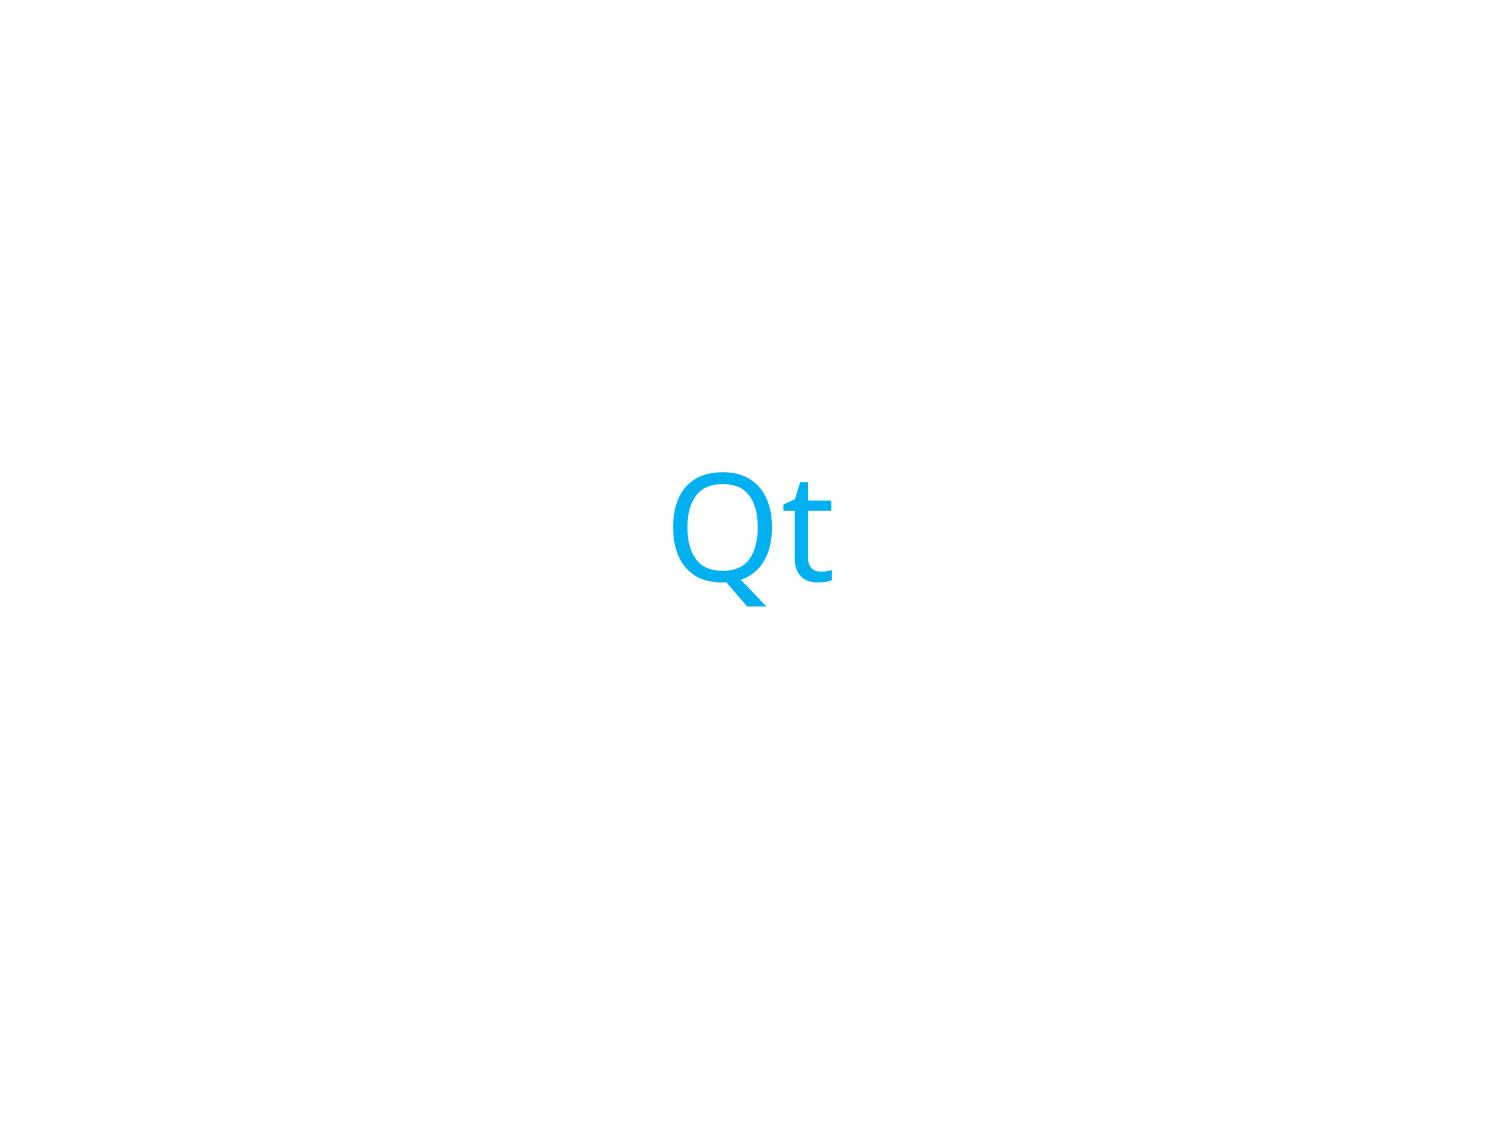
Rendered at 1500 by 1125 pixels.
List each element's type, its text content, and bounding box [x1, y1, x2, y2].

title Qt [112, 420, 1388, 621]
